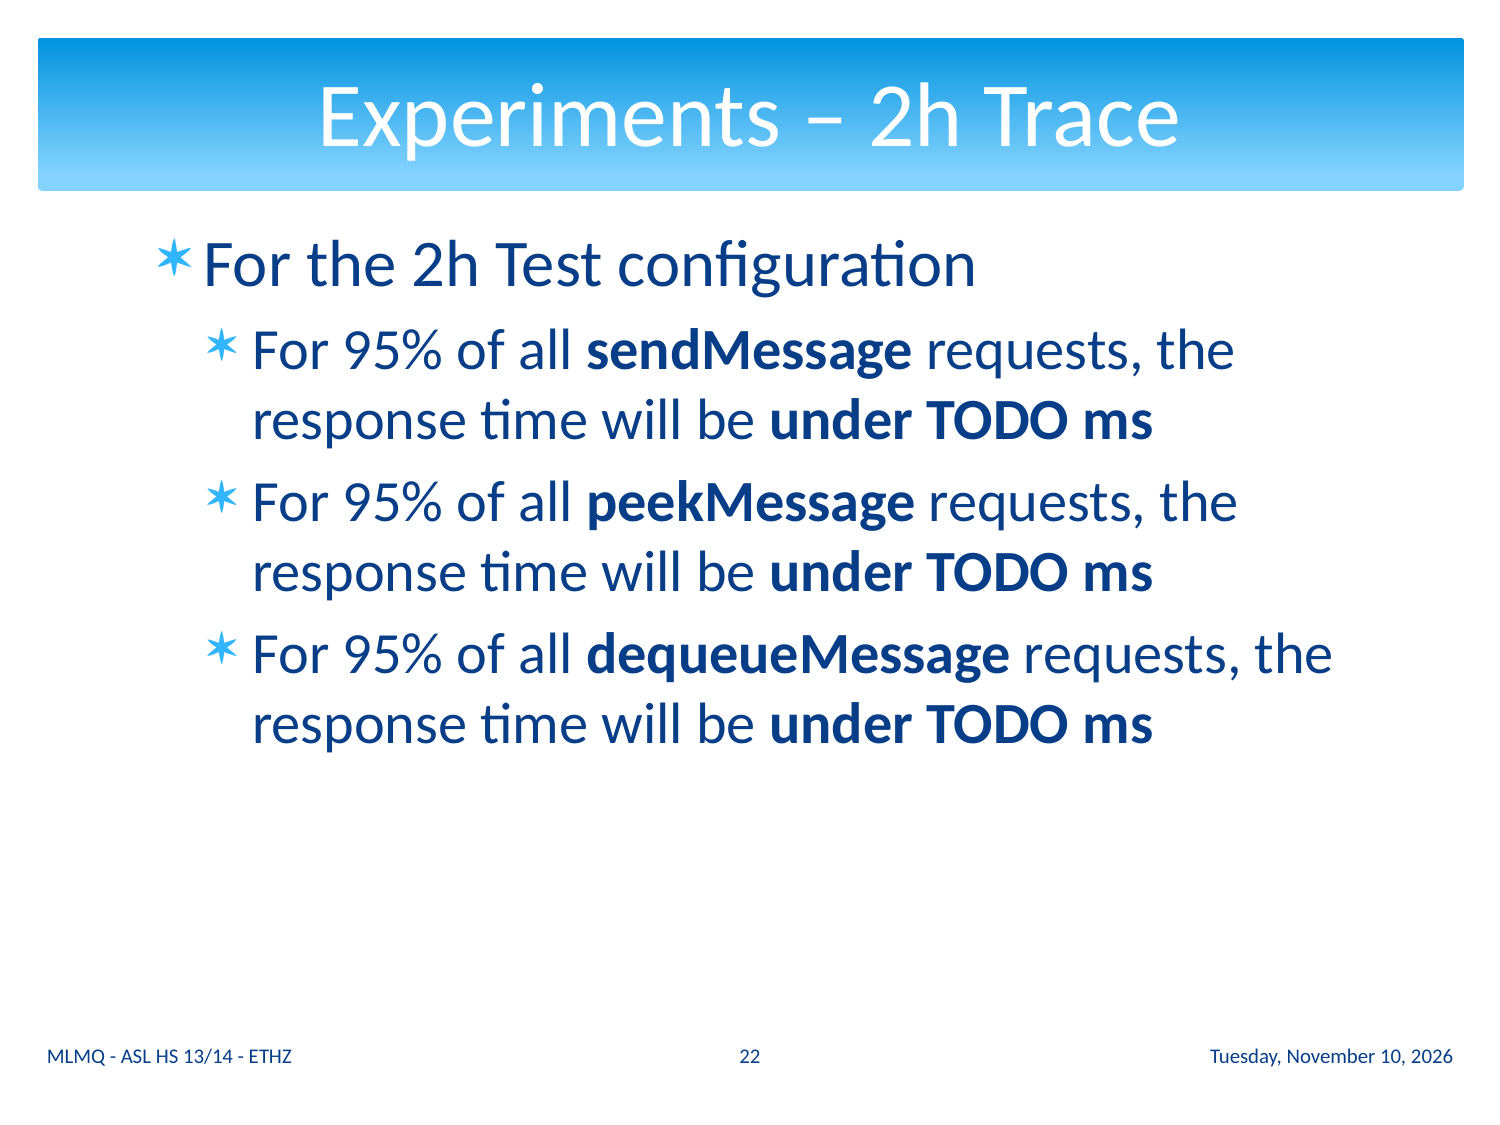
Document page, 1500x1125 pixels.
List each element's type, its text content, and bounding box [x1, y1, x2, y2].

title Experiments – 2h Trace [75, 6, 1425, 213]
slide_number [847, 1025, 1469, 1086]
list For the 2h Test configuration For 95% of all sendMessage requests, the response time will be under TODO ms For 95% of all peekMessage requests, the response time will be under TODO ms For 95% of all dequeueMessage requests, the response time will be under TODO ms [143, 213, 1359, 1005]
slide_number 22 [654, 1025, 846, 1086]
footer MLMQ - ASL HS 13/14 - ETHZ [31, 1025, 653, 1086]
